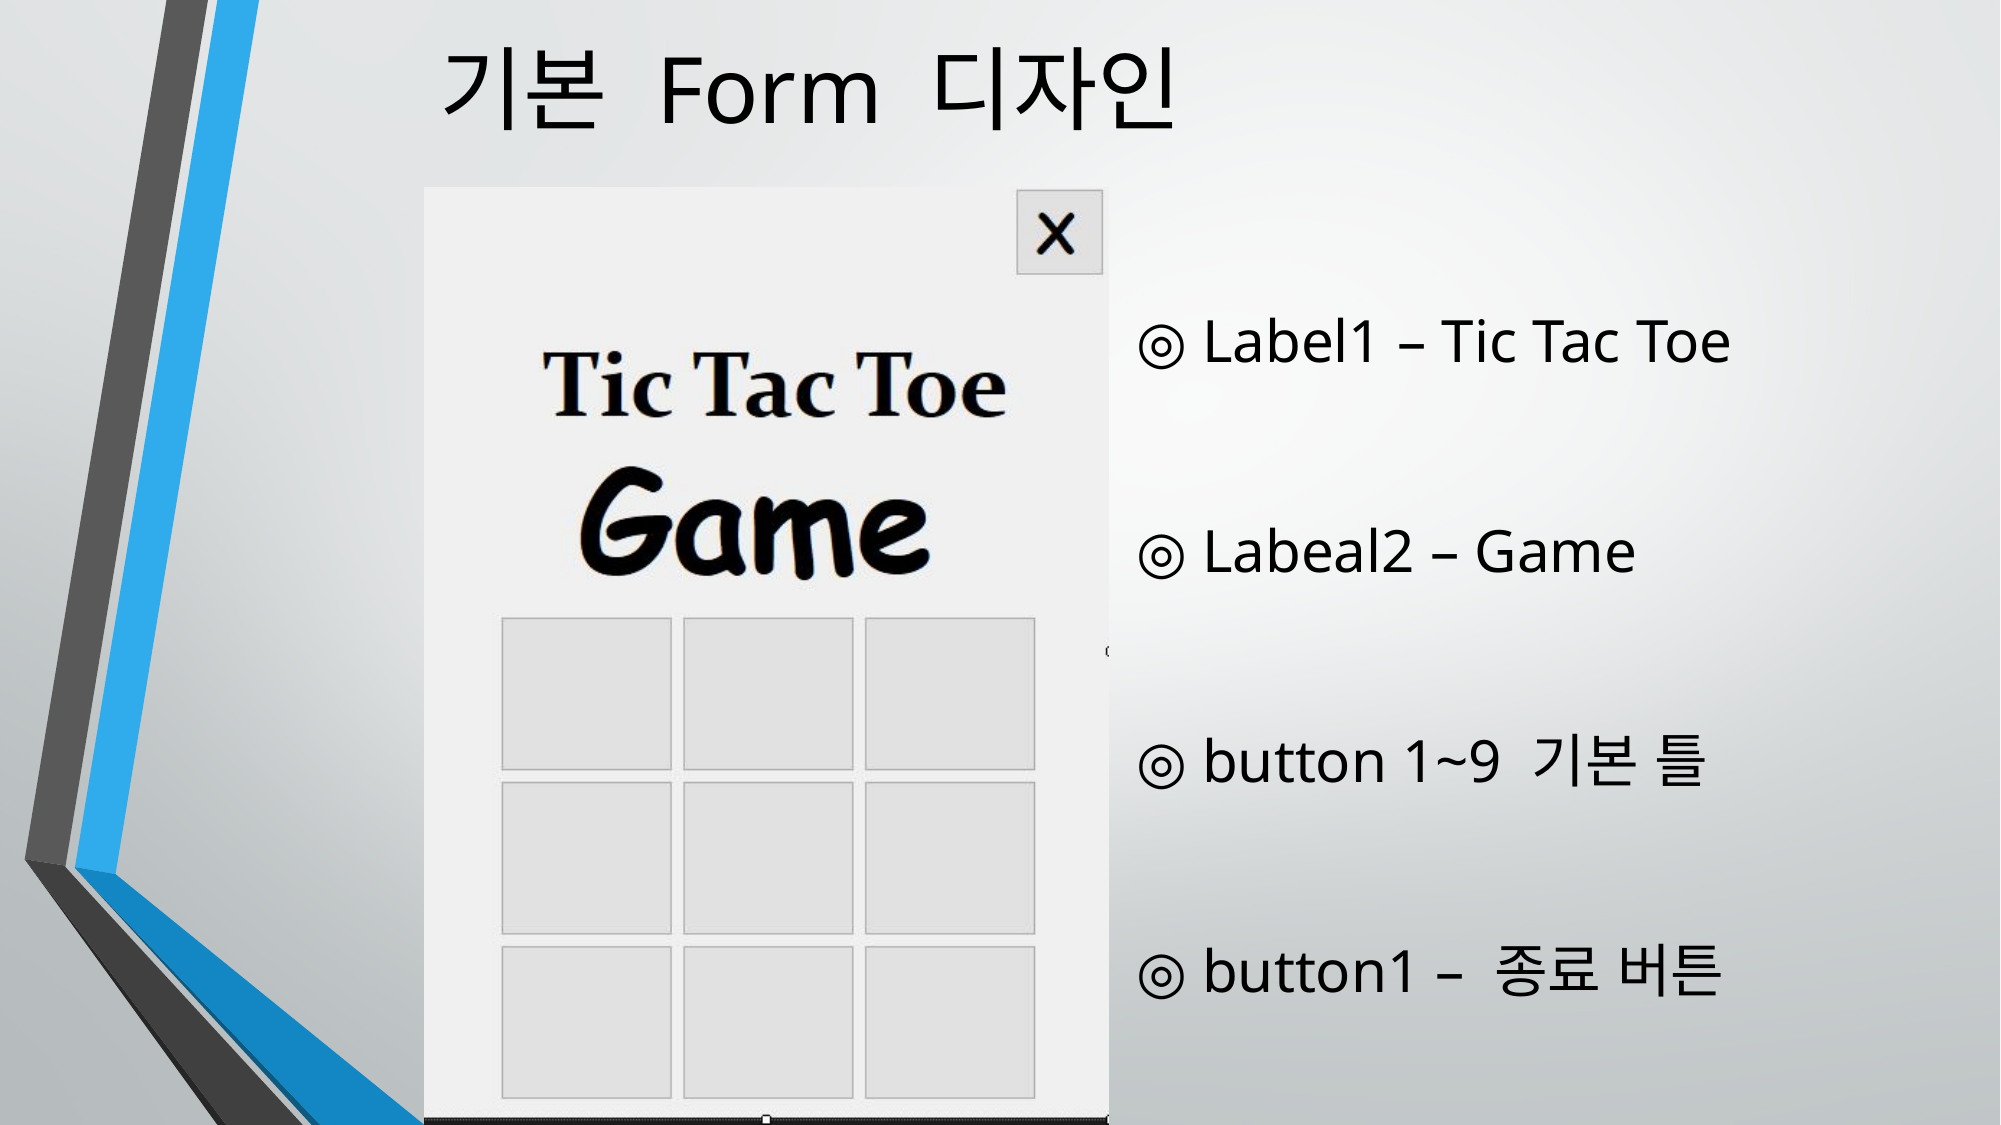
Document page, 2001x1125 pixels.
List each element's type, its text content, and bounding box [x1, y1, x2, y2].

text_box 기본 Form 디자인 [424, 24, 1228, 150]
text_box ◎ Label1 – Tic Tac Toe ◎ Labeal2 – Game ◎ button 1~9 기본 틀 ◎ button1 – 종료 버튼 [1121, 296, 1831, 1082]
picture [424, 187, 1109, 1125]
